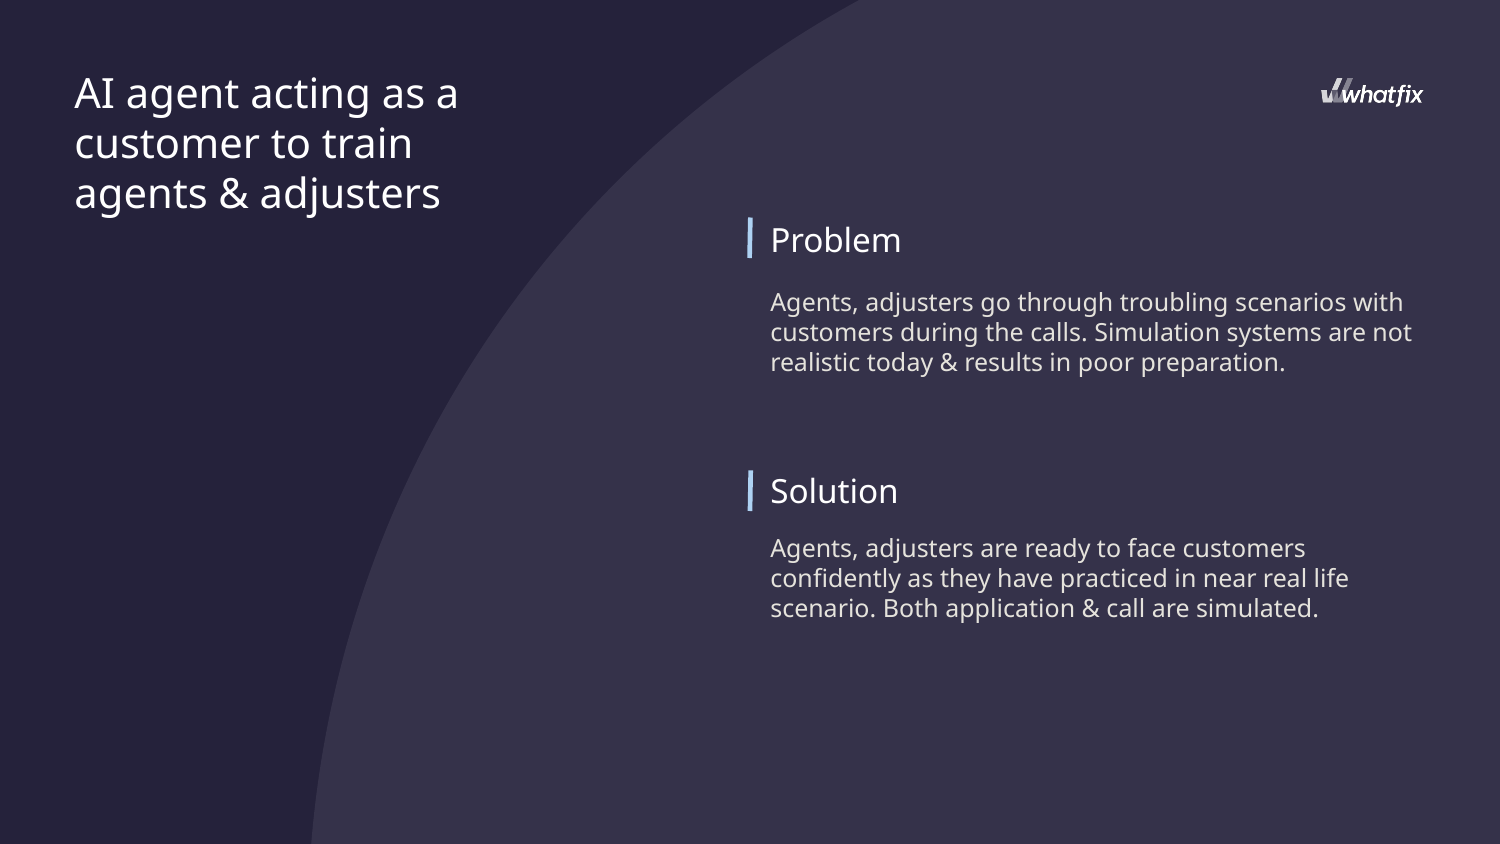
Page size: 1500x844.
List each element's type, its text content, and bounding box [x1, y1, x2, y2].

text_box [311, 0, 1500, 844]
text_box Agents, adjusters are ready to face customers confidently as they have practiced in near real life scenario. Both application & call are simulated. [755, 517, 1431, 638]
text_box Problem [755, 204, 1056, 265]
picture [1321, 78, 1424, 108]
text_box Solution [755, 455, 918, 516]
text_box Agents, adjusters go through troubling scenarios with customers during the calls. Simulation systems are not realistic today & results in poor preparation. [755, 271, 1431, 392]
text_box AI agent acting as a customer to train agents & adjusters [59, 51, 491, 221]
